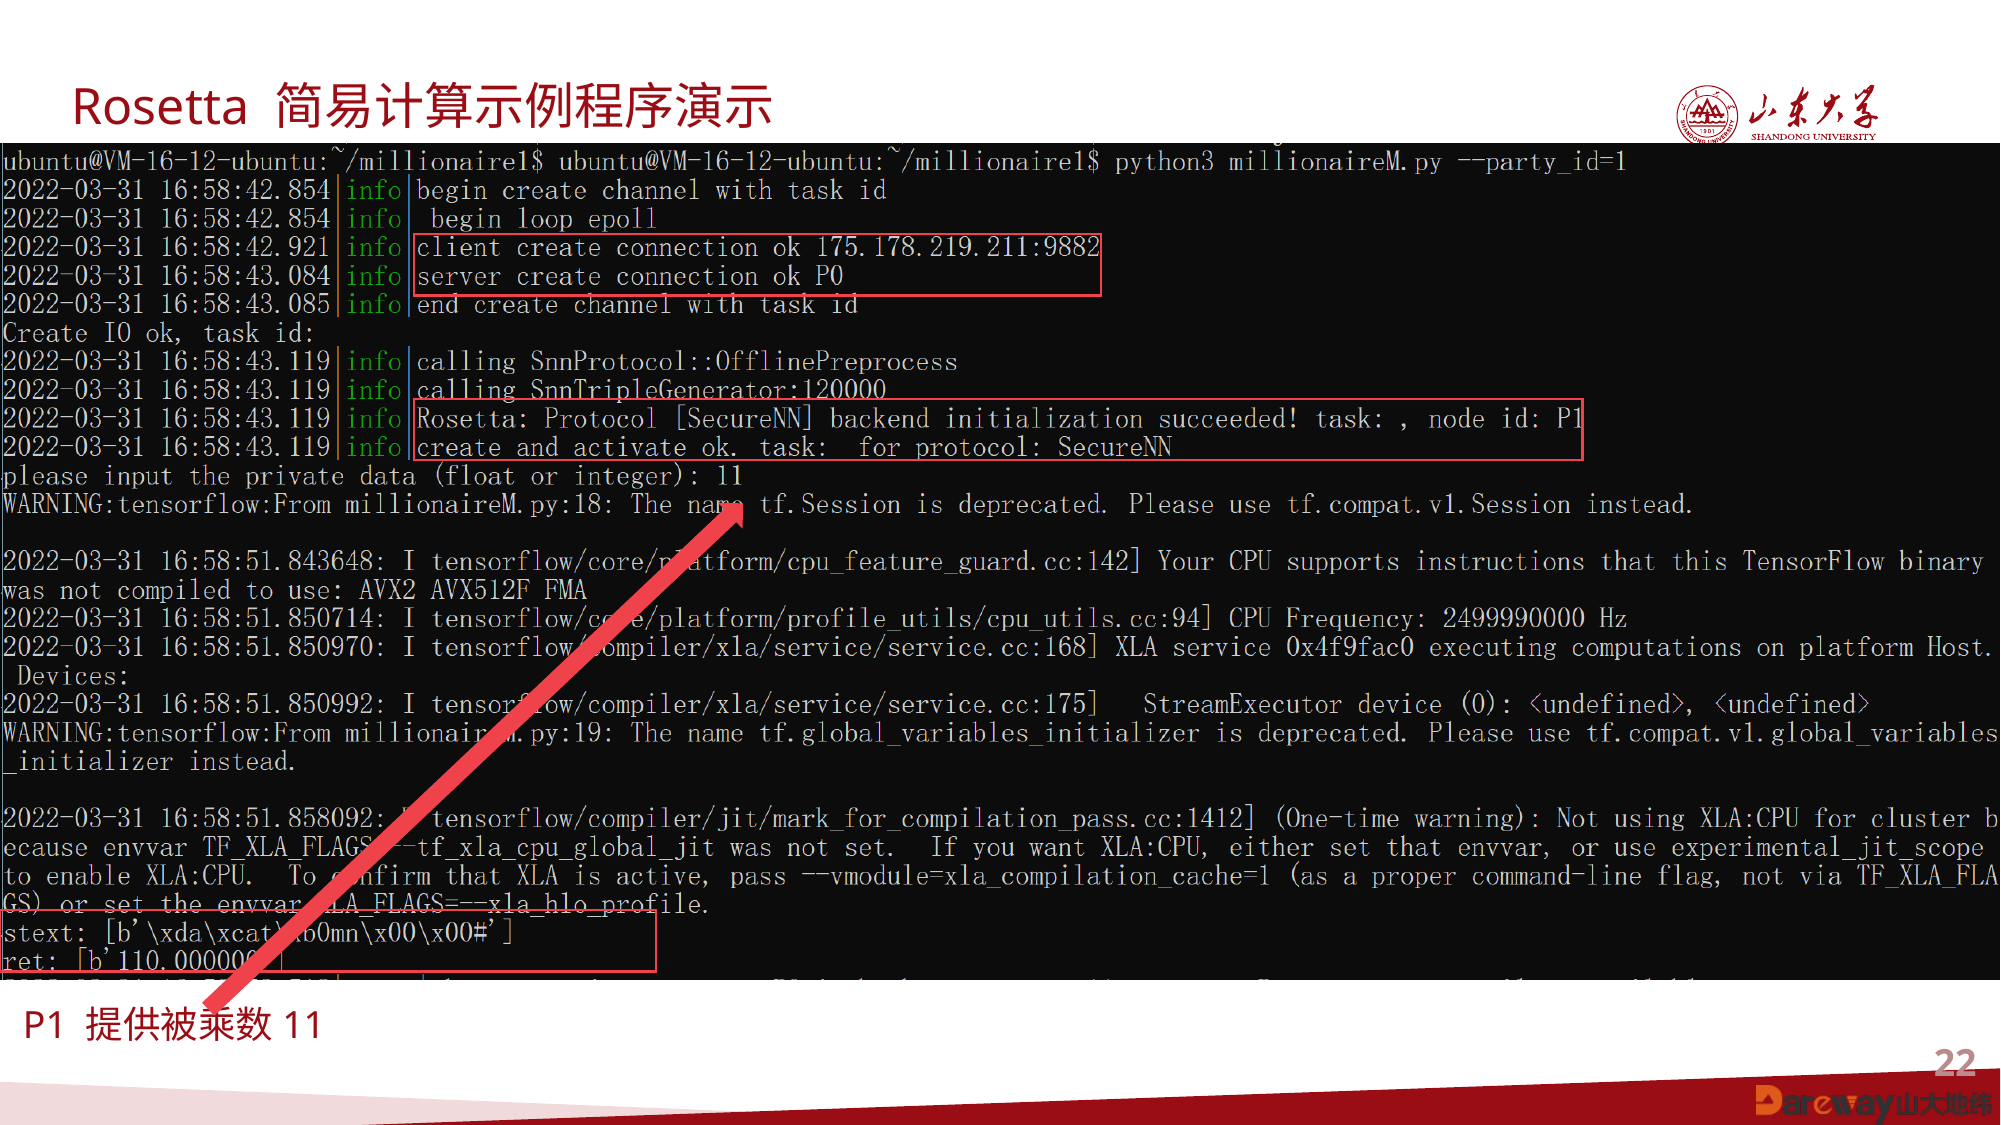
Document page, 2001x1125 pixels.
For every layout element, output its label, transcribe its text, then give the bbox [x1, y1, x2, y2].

text_box P1 提供被乘数11 [8, 993, 1037, 1054]
text_box Rosetta 简易计算示例程序演示 [56, 66, 960, 142]
picture [1756, 1085, 1992, 1125]
slide_number 22 [1541, 1034, 1992, 1095]
text_box [200, 980, 254, 1018]
picture [0, 143, 2000, 980]
